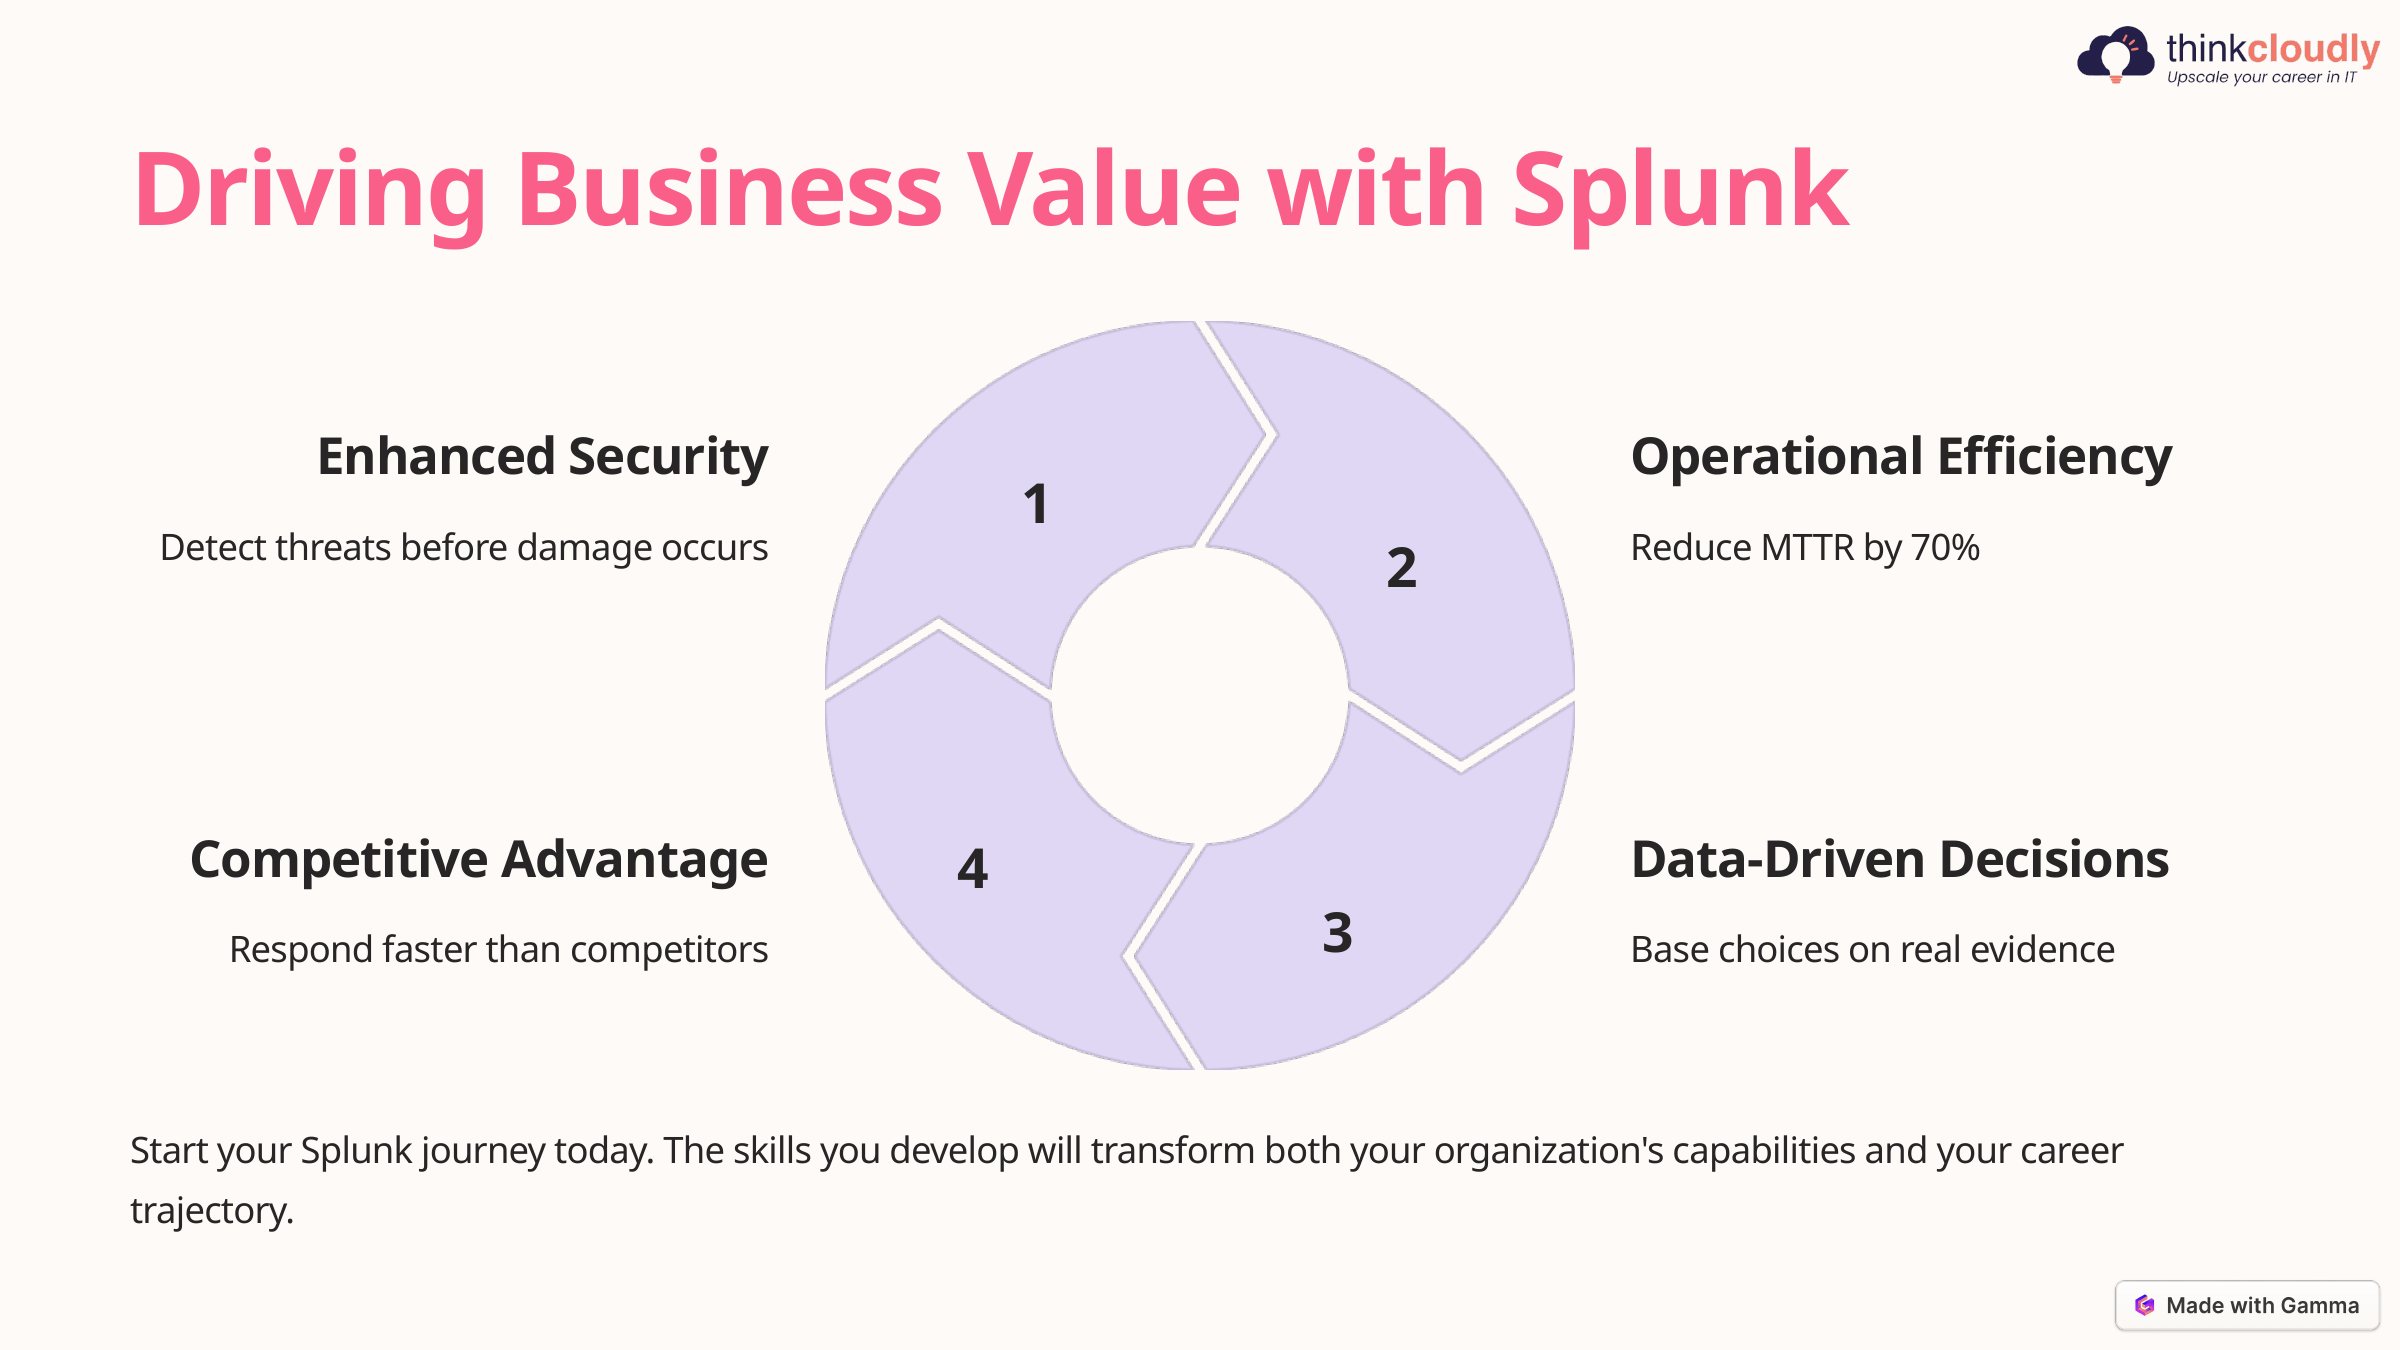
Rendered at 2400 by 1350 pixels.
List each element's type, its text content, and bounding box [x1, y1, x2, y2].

text_box Operational Efficiency [1630, 421, 2142, 486]
text_box Competitive Advantage [248, 823, 770, 888]
text_box Enhanced Security [258, 421, 770, 486]
picture [825, 321, 1575, 1070]
text_box Detect threats before damage occurs [130, 507, 770, 568]
text_box Data-Driven Decisions [1630, 823, 2142, 888]
text_box Start your Splunk journey today. The skills you develop will transform both your organization's capabilities and your career trajectory. [130, 1111, 2270, 1231]
text_box Reduce MTTR by 70% [1630, 507, 2270, 568]
picture [2077, 26, 2381, 91]
picture [2106, 1271, 2389, 1339]
text_box Respond faster than competitors [130, 910, 770, 970]
text_box Driving Business Value with Splunk [130, 118, 1733, 247]
text_box Base choices on real evidence [1630, 910, 2270, 970]
